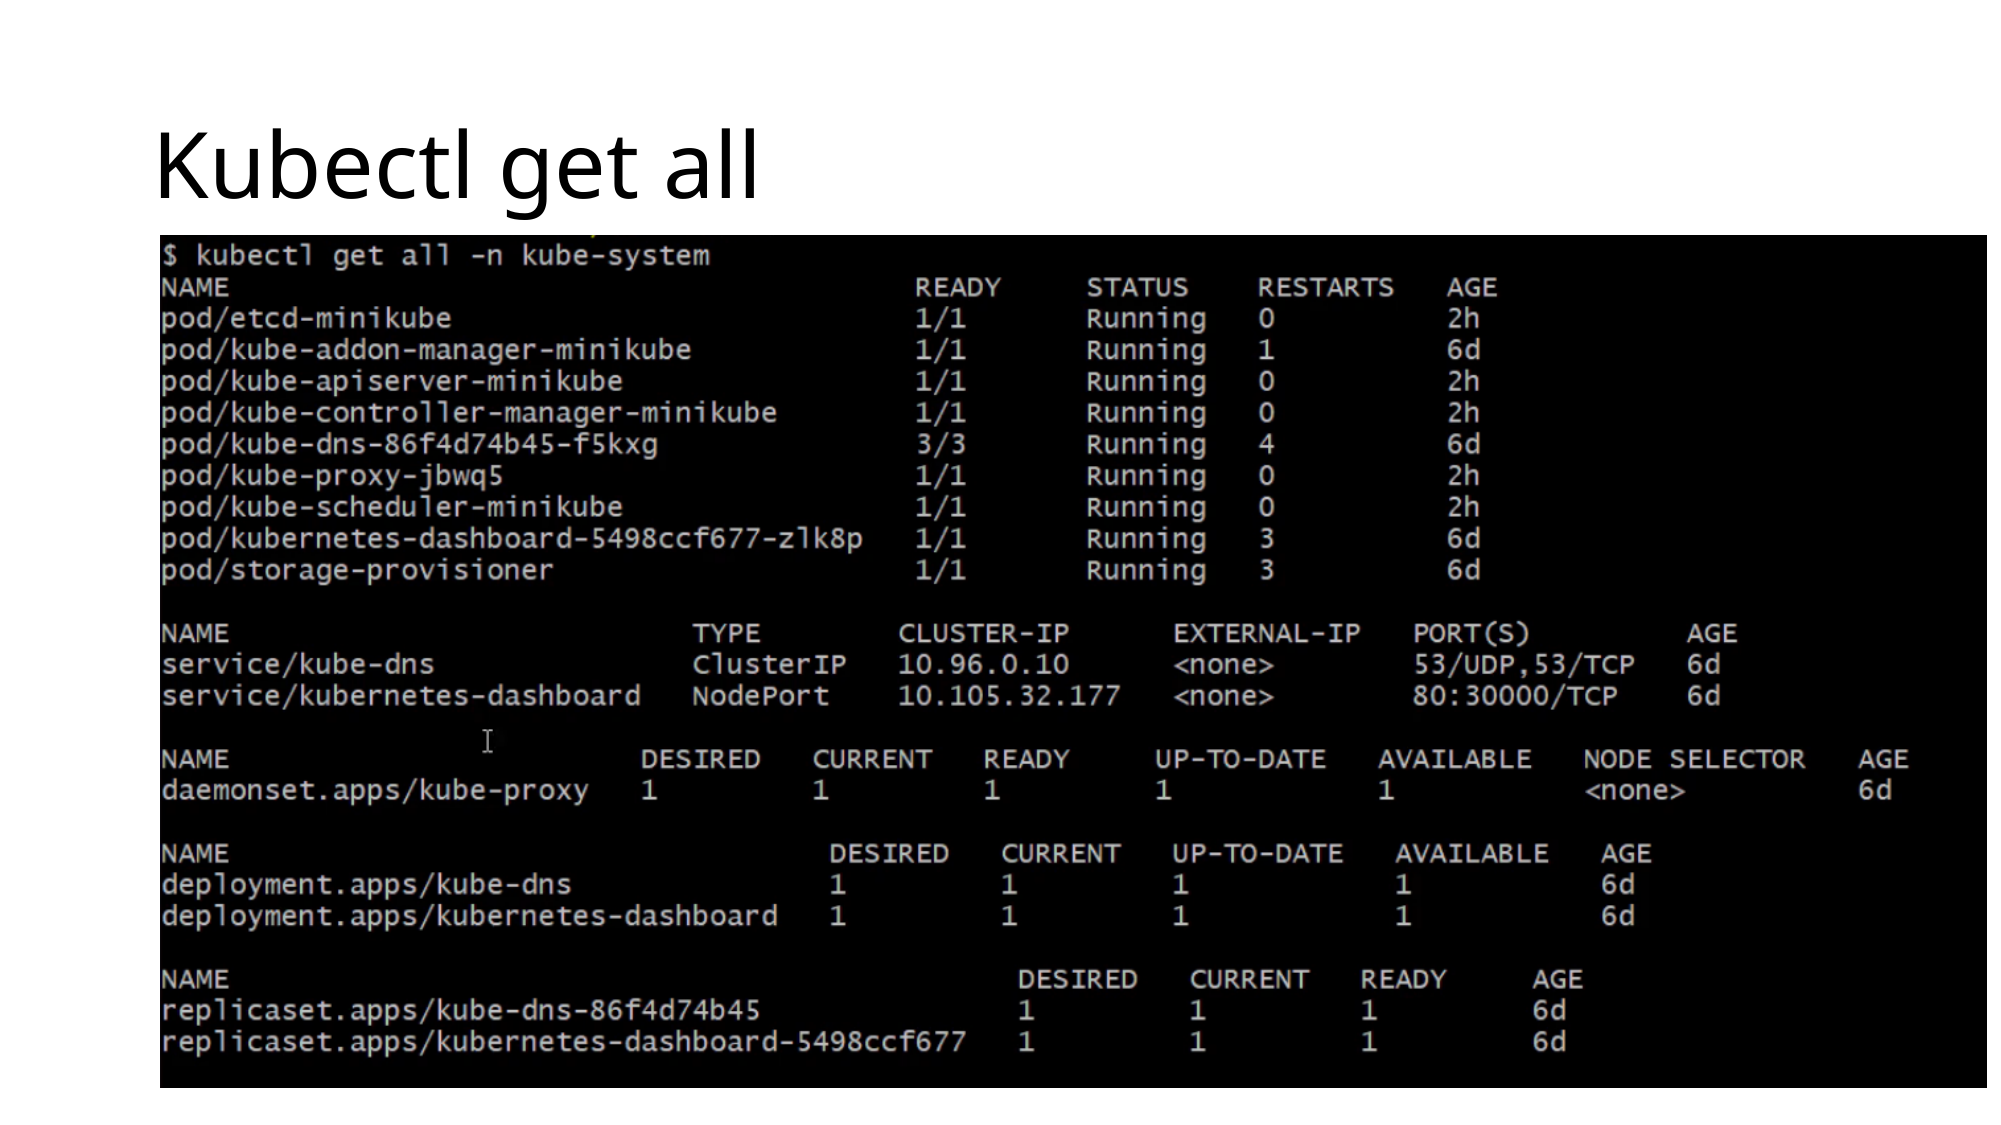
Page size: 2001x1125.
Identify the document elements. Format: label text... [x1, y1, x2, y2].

title Kubectl get all [137, 59, 1863, 278]
picture [160, 235, 1987, 1088]
